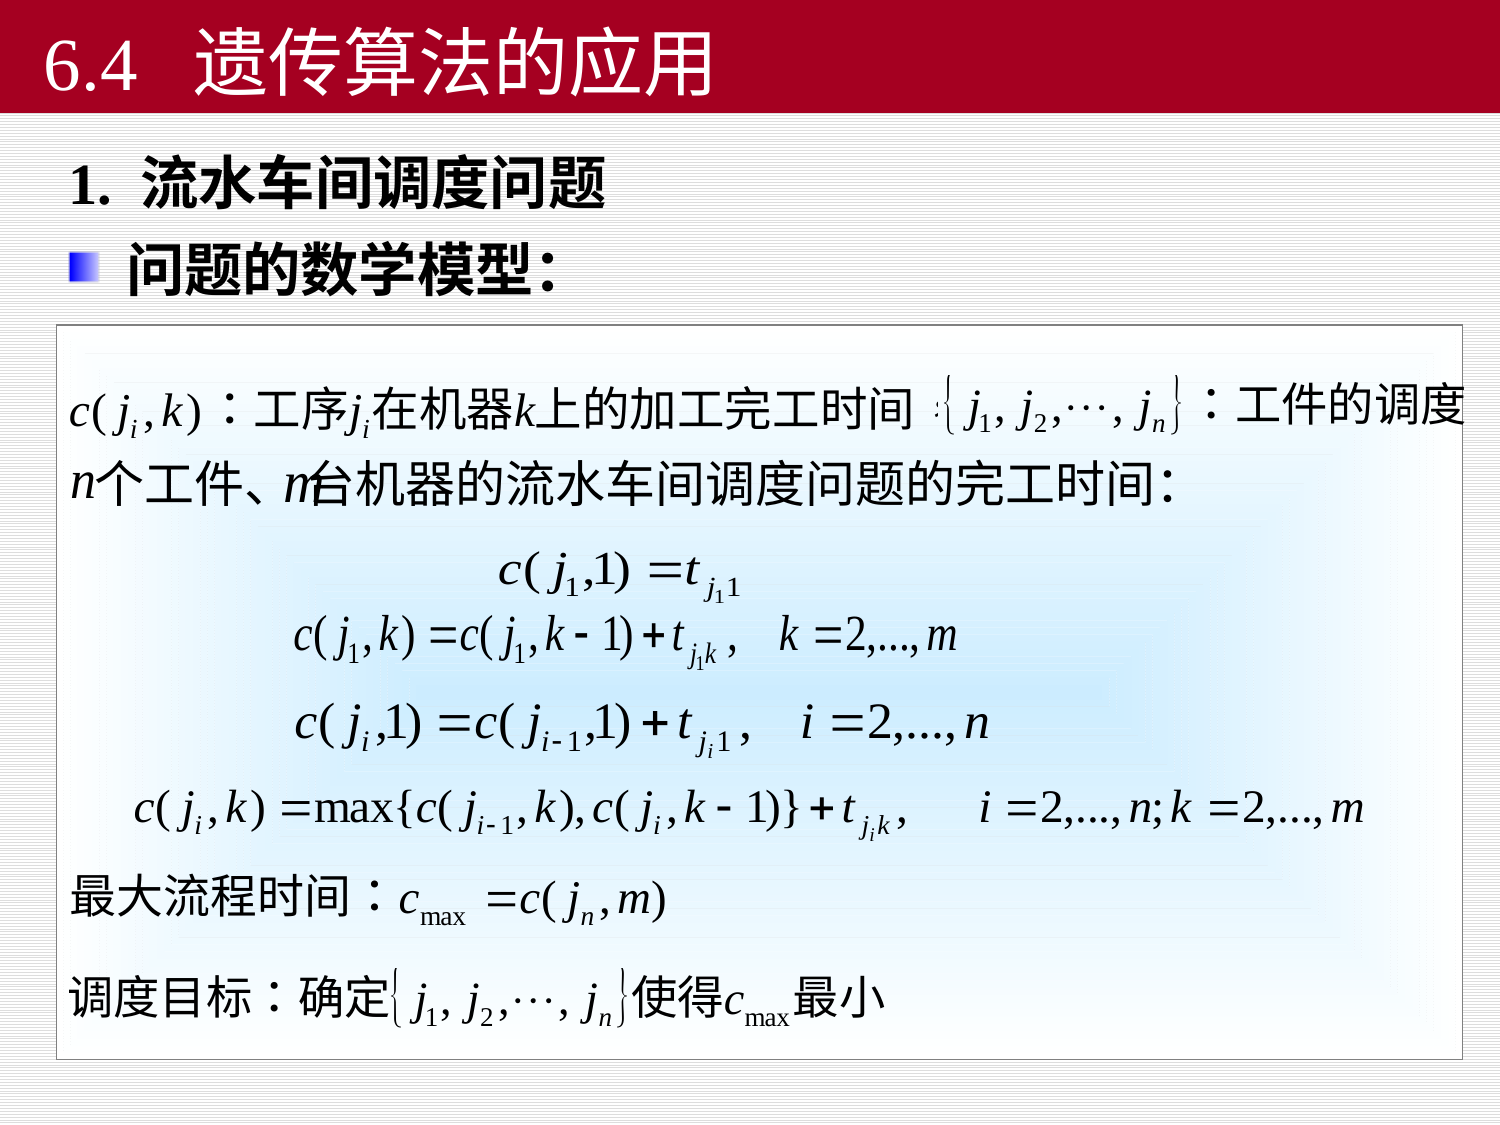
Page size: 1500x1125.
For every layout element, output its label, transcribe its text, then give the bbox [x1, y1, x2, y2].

list 1. 流水车间调度问题 [52, 124, 1329, 213]
text_box 问题的数学模型： [53, 225, 679, 311]
slide_number [1137, 1062, 1463, 1122]
title 6.4 遗传算法的应用 [0, 0, 1500, 114]
picture [67, 250, 103, 286]
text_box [56, 324, 1475, 1061]
